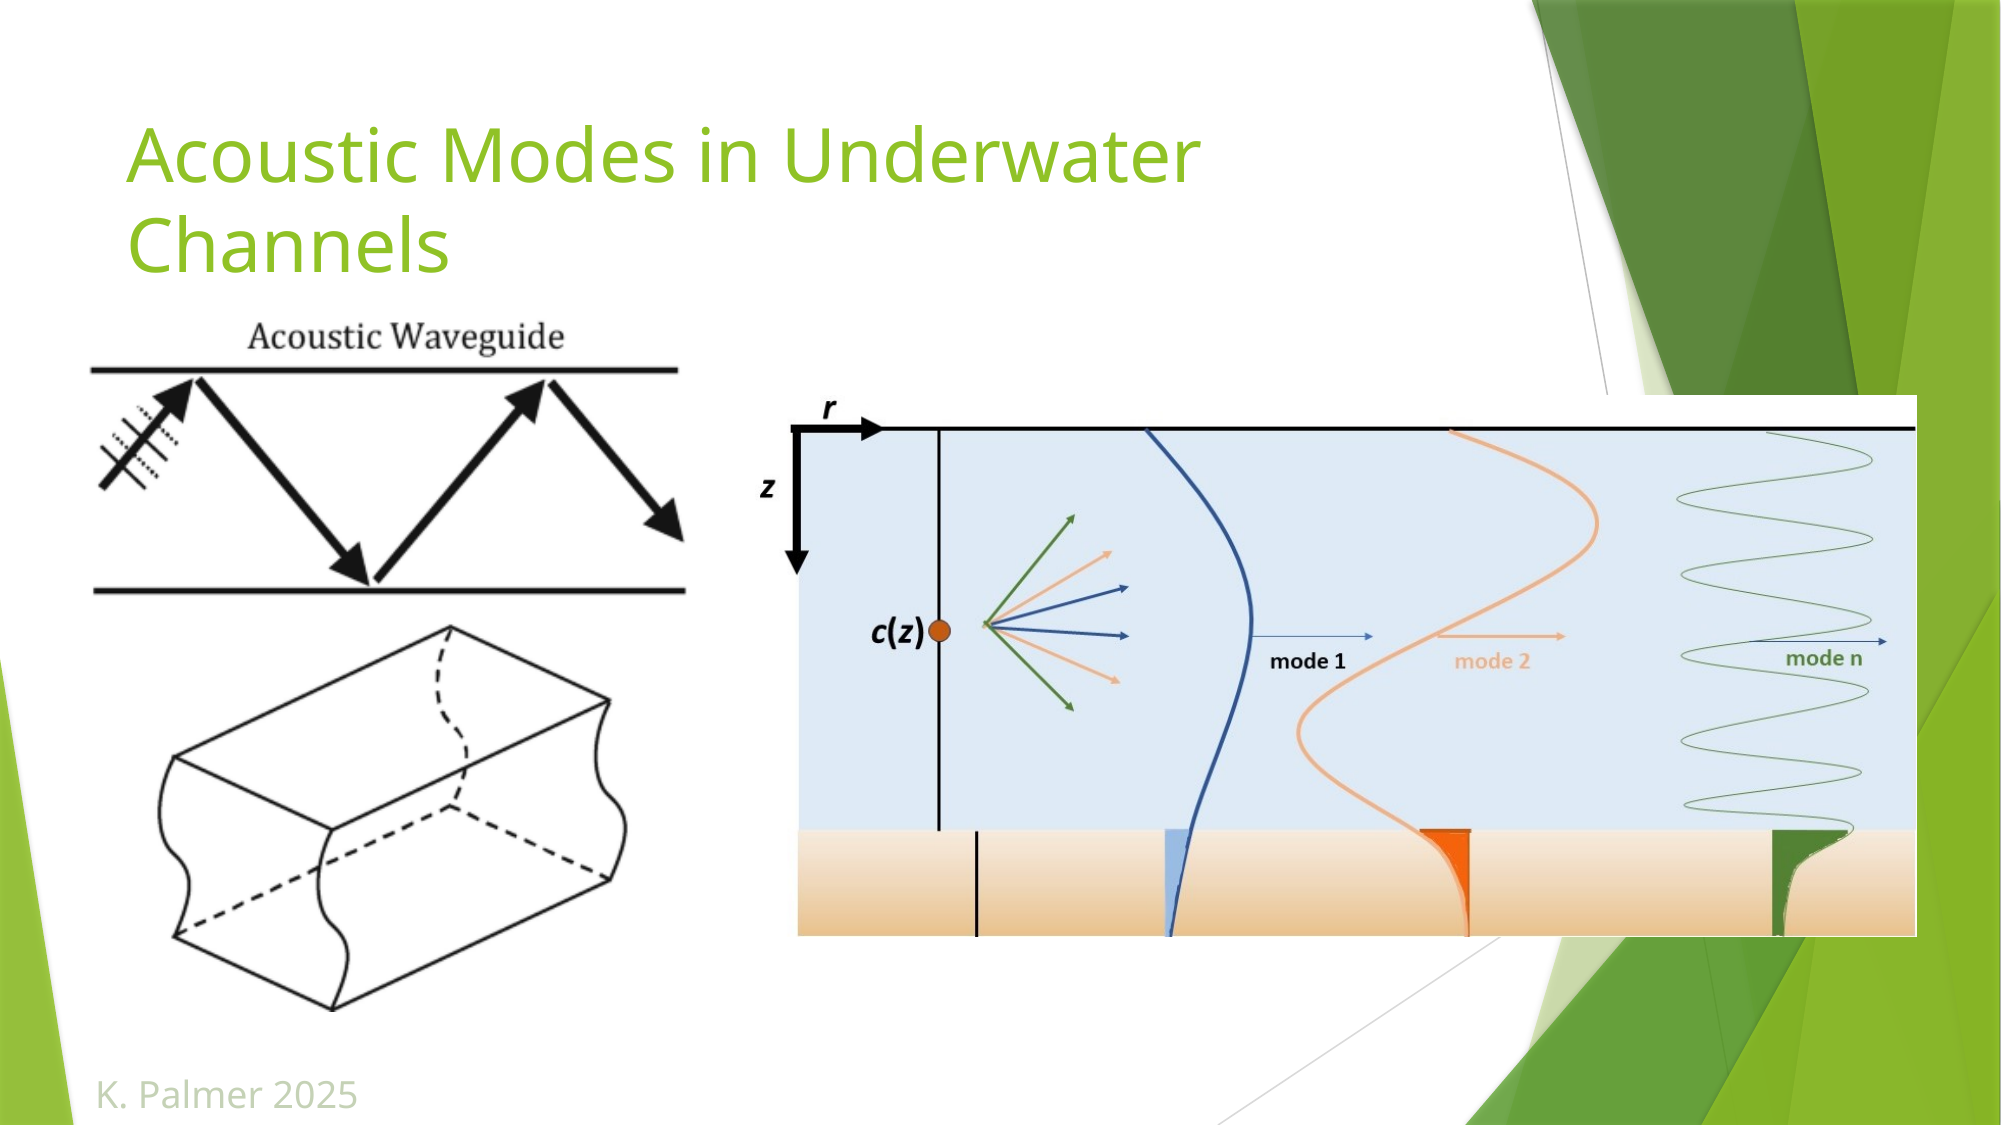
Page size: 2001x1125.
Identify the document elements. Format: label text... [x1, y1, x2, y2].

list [87, 316, 688, 1012]
picture [754, 395, 1917, 938]
title Acoustic Modes in Underwater Channels [111, 99, 1522, 317]
